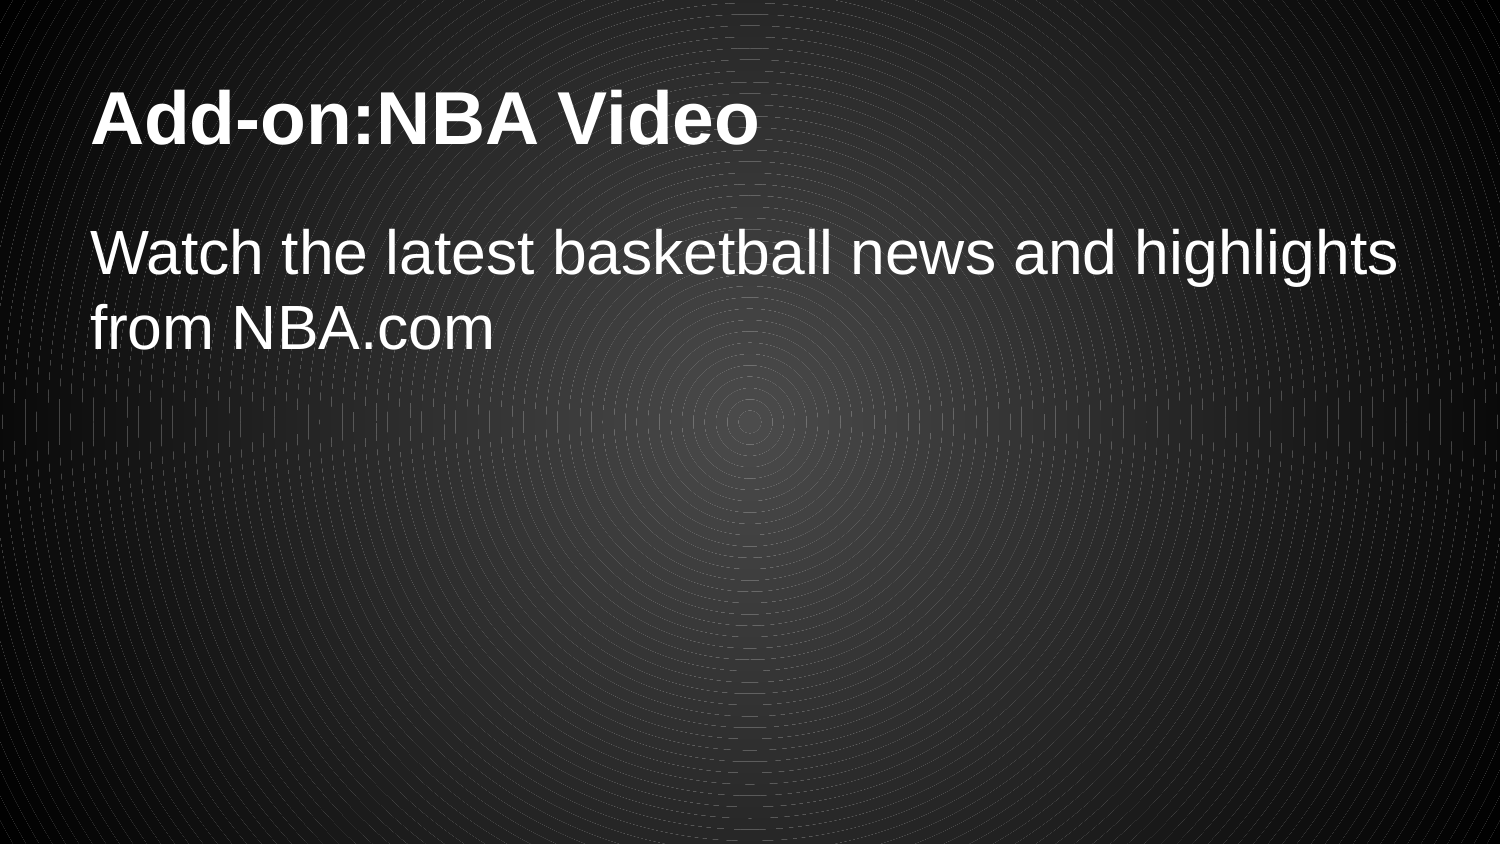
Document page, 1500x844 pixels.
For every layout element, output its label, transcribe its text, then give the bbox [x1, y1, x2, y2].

title Add-on:NBA Video [75, 33, 1425, 175]
list Watch the latest basketball news and highlights from NBA.com [75, 196, 1425, 808]
